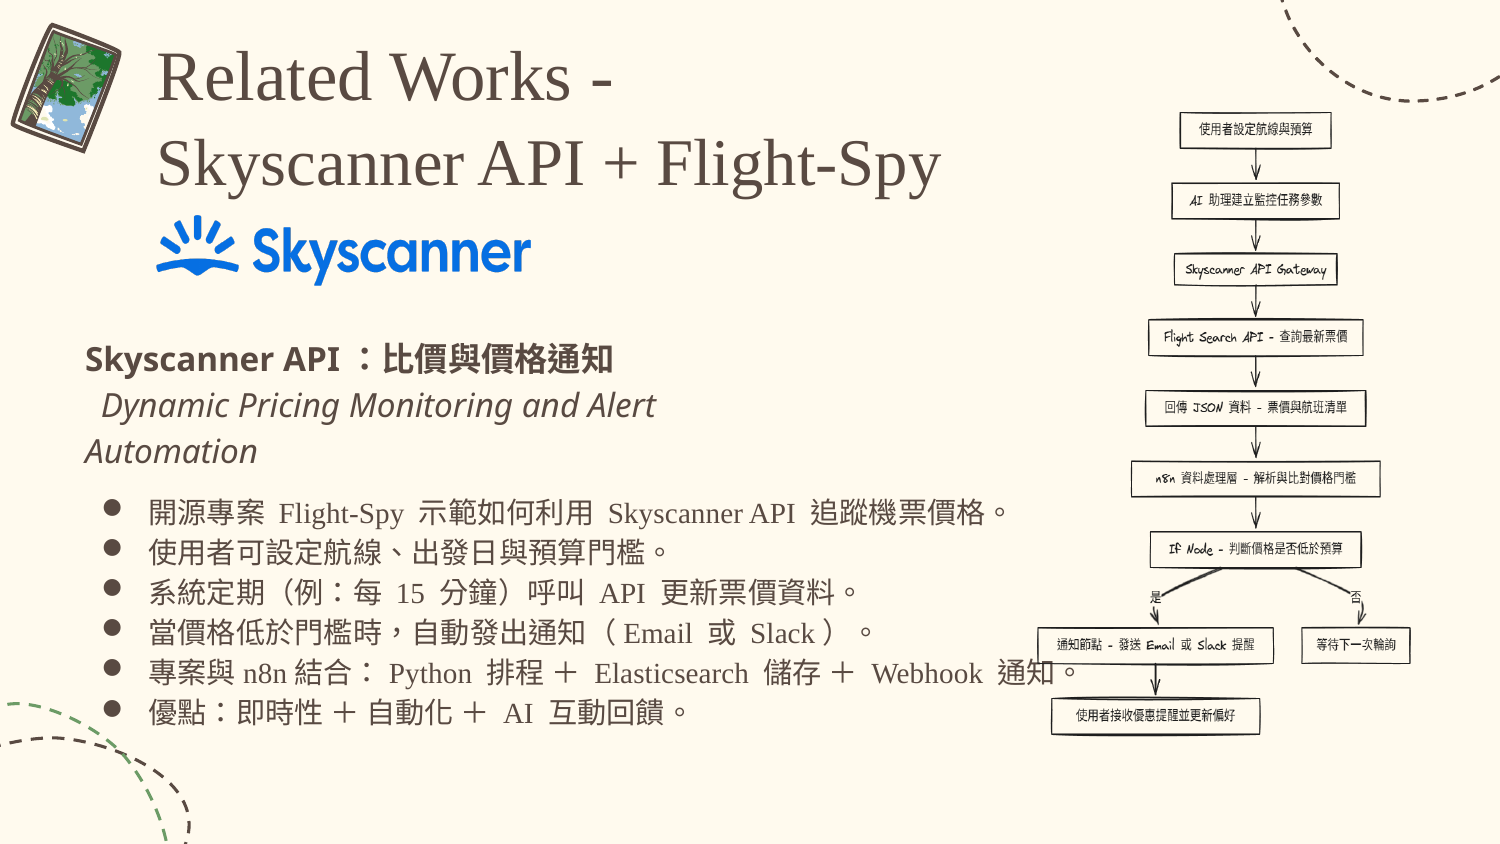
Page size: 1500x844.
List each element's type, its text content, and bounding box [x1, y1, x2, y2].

picture [1032, 105, 1415, 741]
text_box Skyscanner API：比價與價格通知 Dynamic Pricing Monitoring and Alert Automation [70, 325, 851, 478]
picture [153, 210, 536, 291]
title Related Works - Skyscanner API + Flight-Spy [139, 29, 1476, 200]
text_box 開源專案 Flight-Spy 示範如何利用 Skyscanner API 追蹤機票價格。 使用者可設定航線、出發日與預算門檻。 系統定期（例：每 15 分鐘）呼叫 API 更新票價資料。 當價格低於門檻時，自動發出通知（Email 或 Slack）。 專案與n8n結合：Python 排程 ＋ Elasticsearch 儲存 ＋ Webhook 通知。 優點：即時性 ＋ 自動化 ＋ AI 互動回饋。 [70, 481, 1032, 738]
